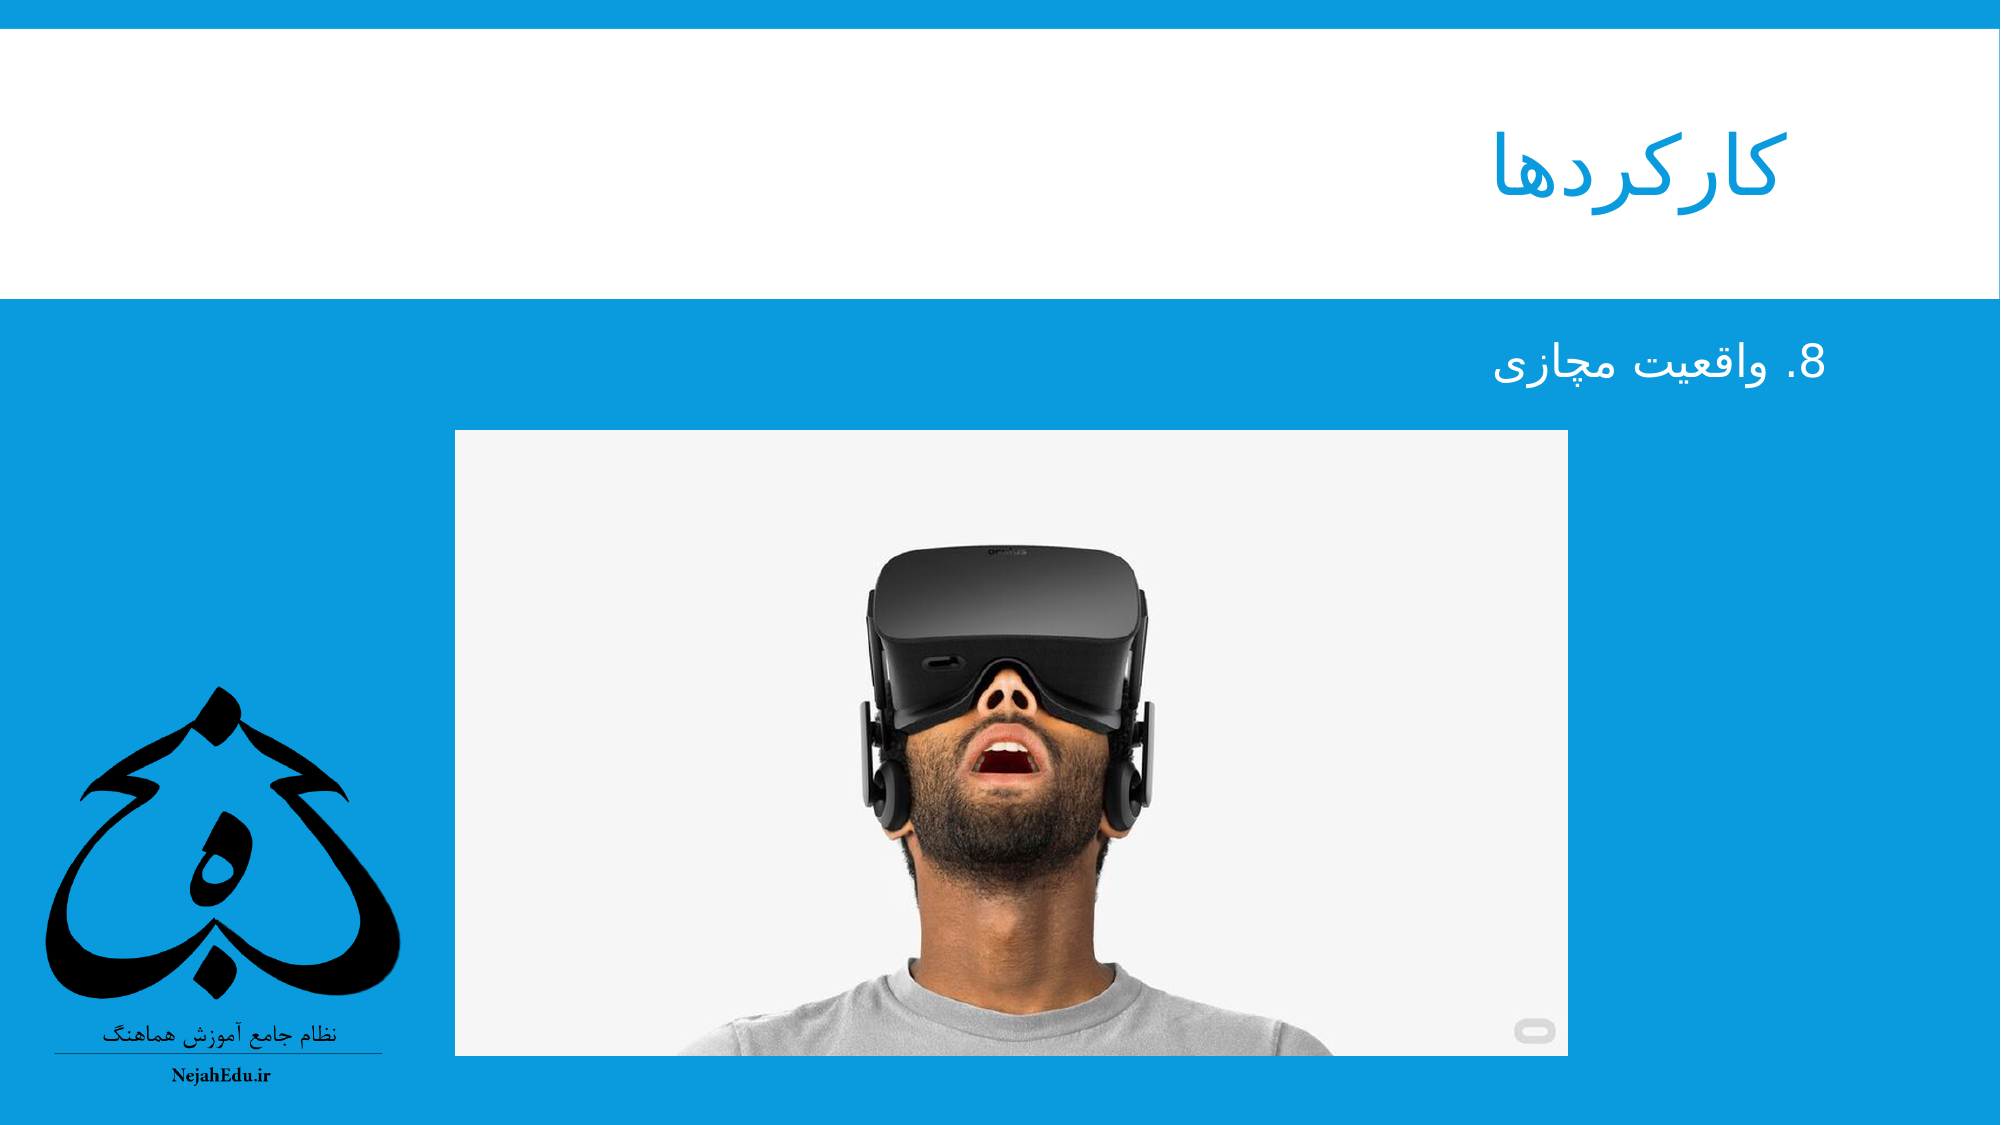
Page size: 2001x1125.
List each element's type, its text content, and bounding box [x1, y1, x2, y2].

title کارکردها [197, 46, 1803, 295]
list 8. واقعیت مچازی [51, 329, 1843, 1020]
picture [456, 431, 1567, 1055]
picture [47, 689, 398, 997]
picture [195, 947, 236, 998]
